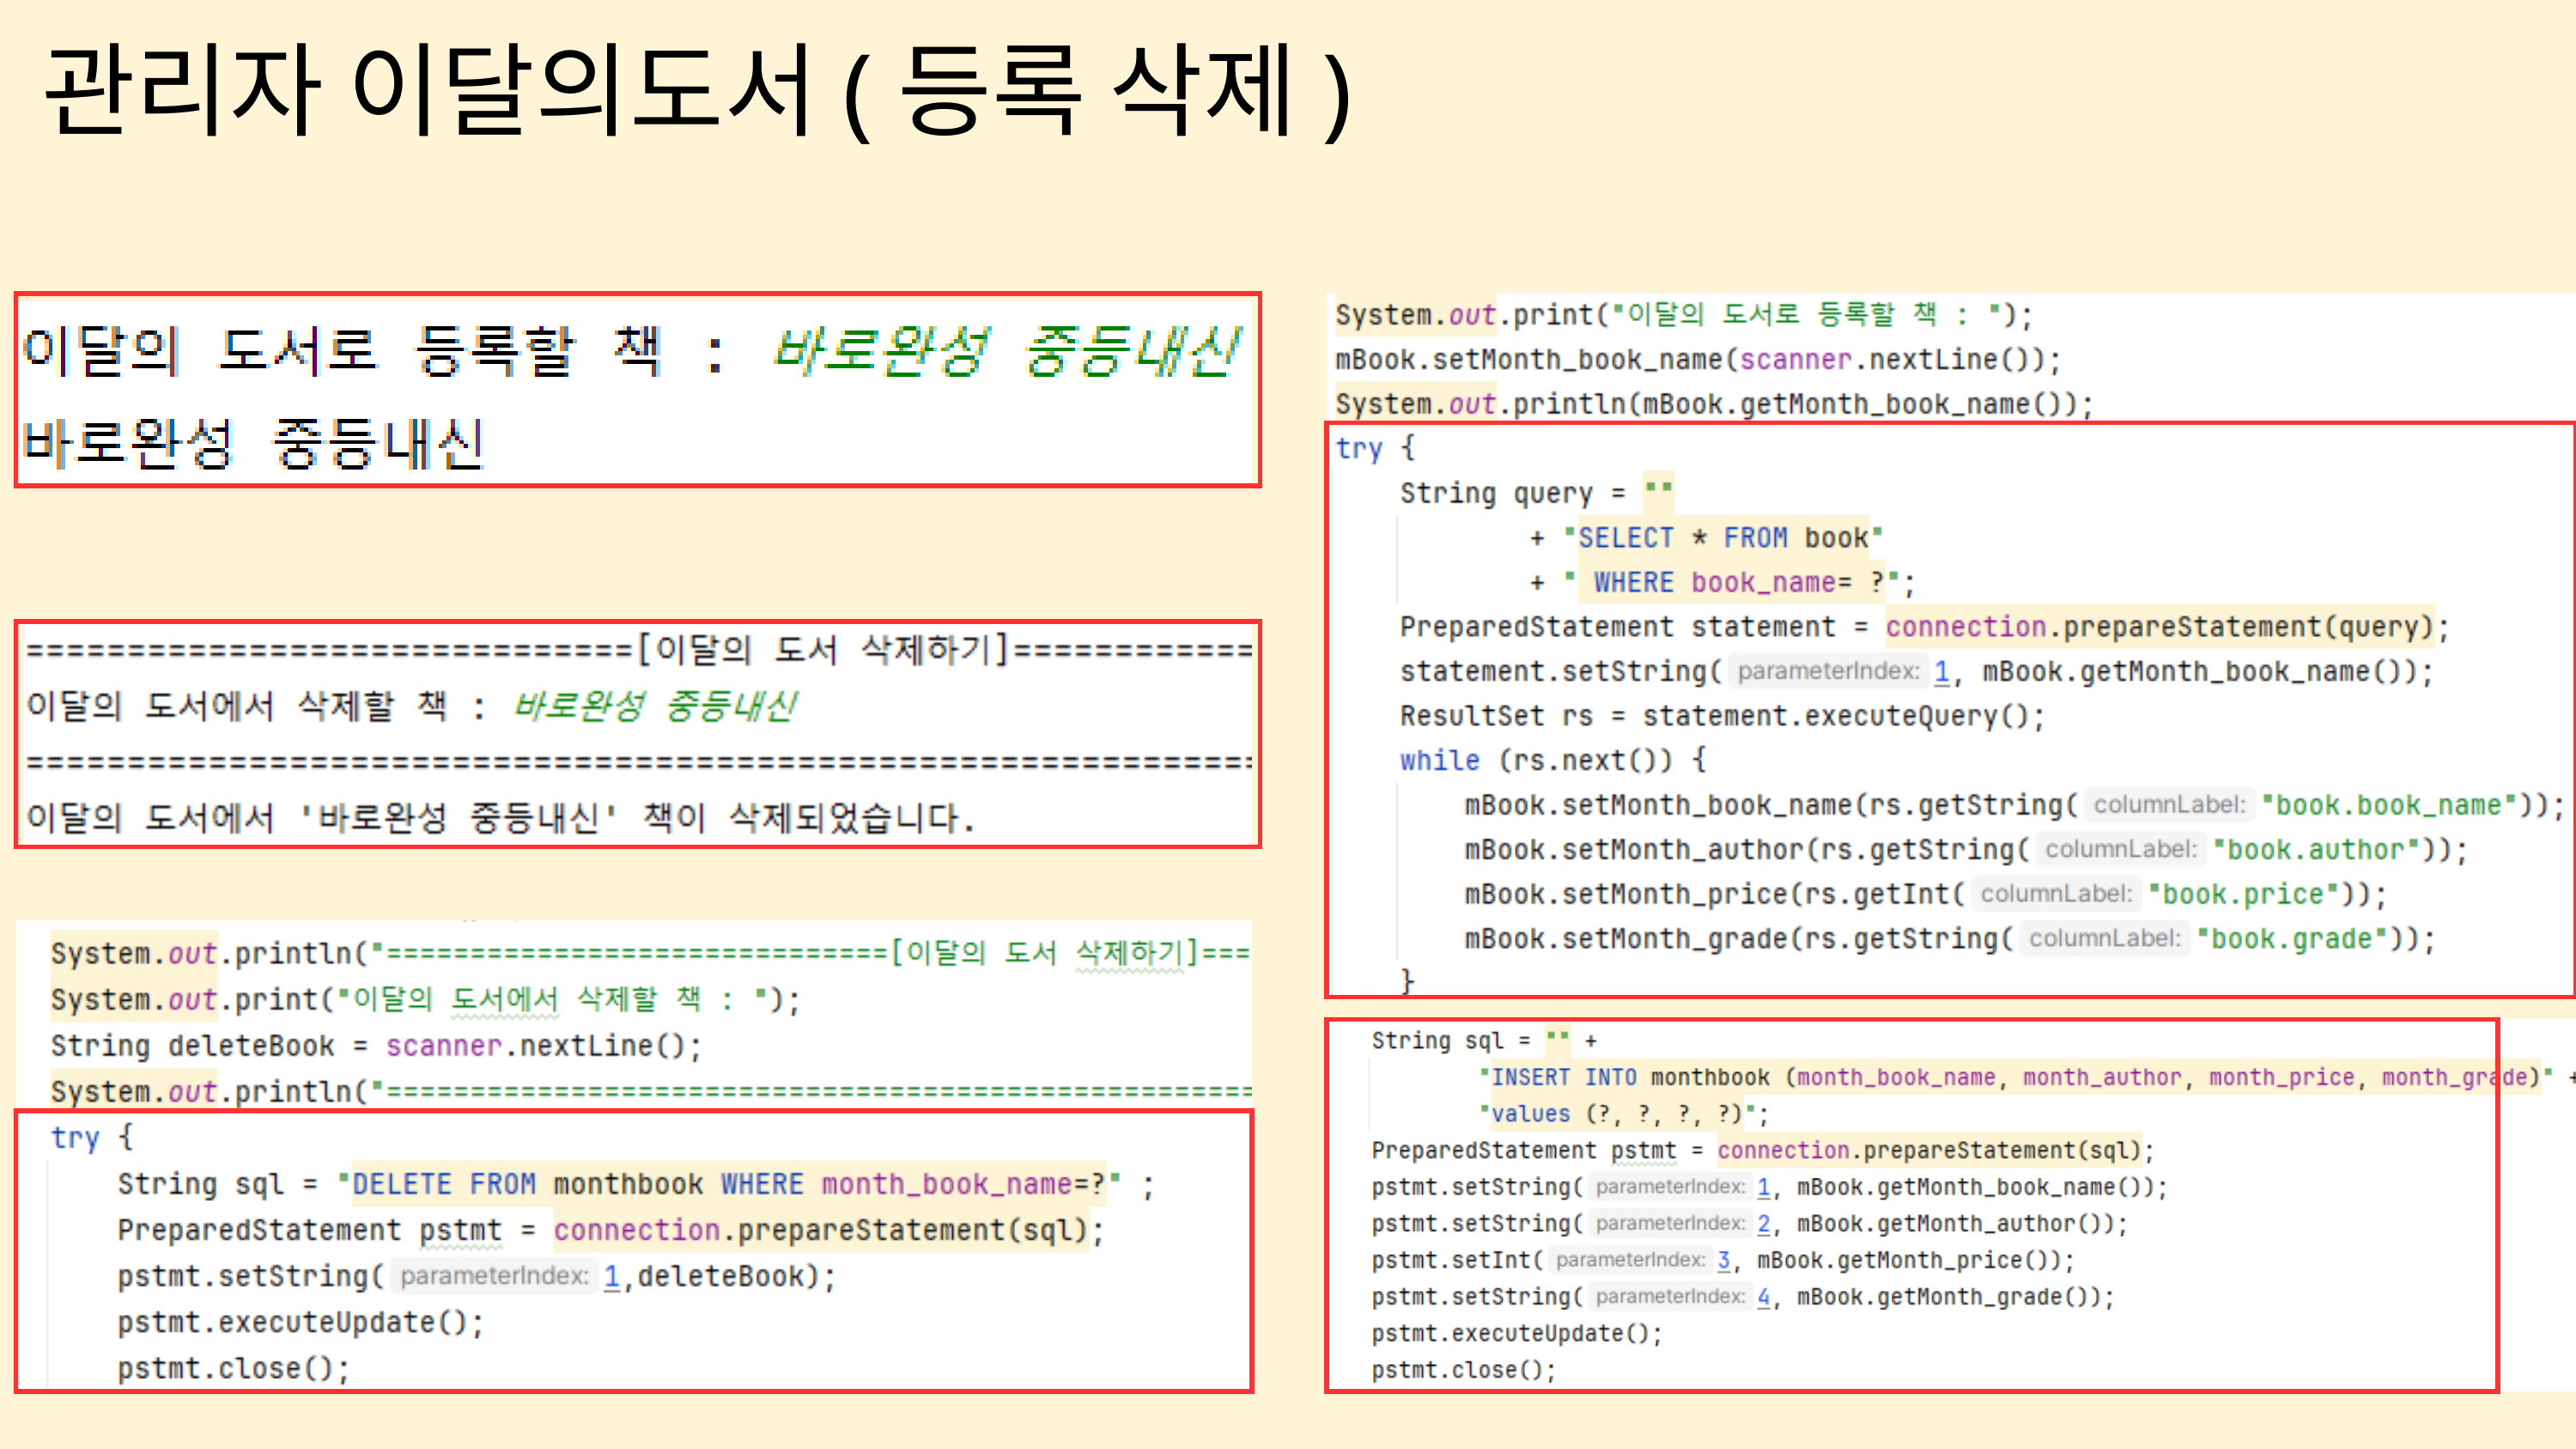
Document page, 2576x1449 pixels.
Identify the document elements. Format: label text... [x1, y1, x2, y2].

text_box 관리자 이달의도서(등록 삭제) [27, 5, 1367, 149]
text_box [1326, 293, 2576, 421]
table_header [18, 296, 1258, 483]
table_header [1329, 1022, 2495, 1389]
table_header [18, 1113, 1249, 1389]
text_box [2500, 1019, 2576, 1391]
table_header [1329, 425, 2573, 995]
table_header [18, 624, 1258, 845]
text_box [15, 920, 1252, 1108]
